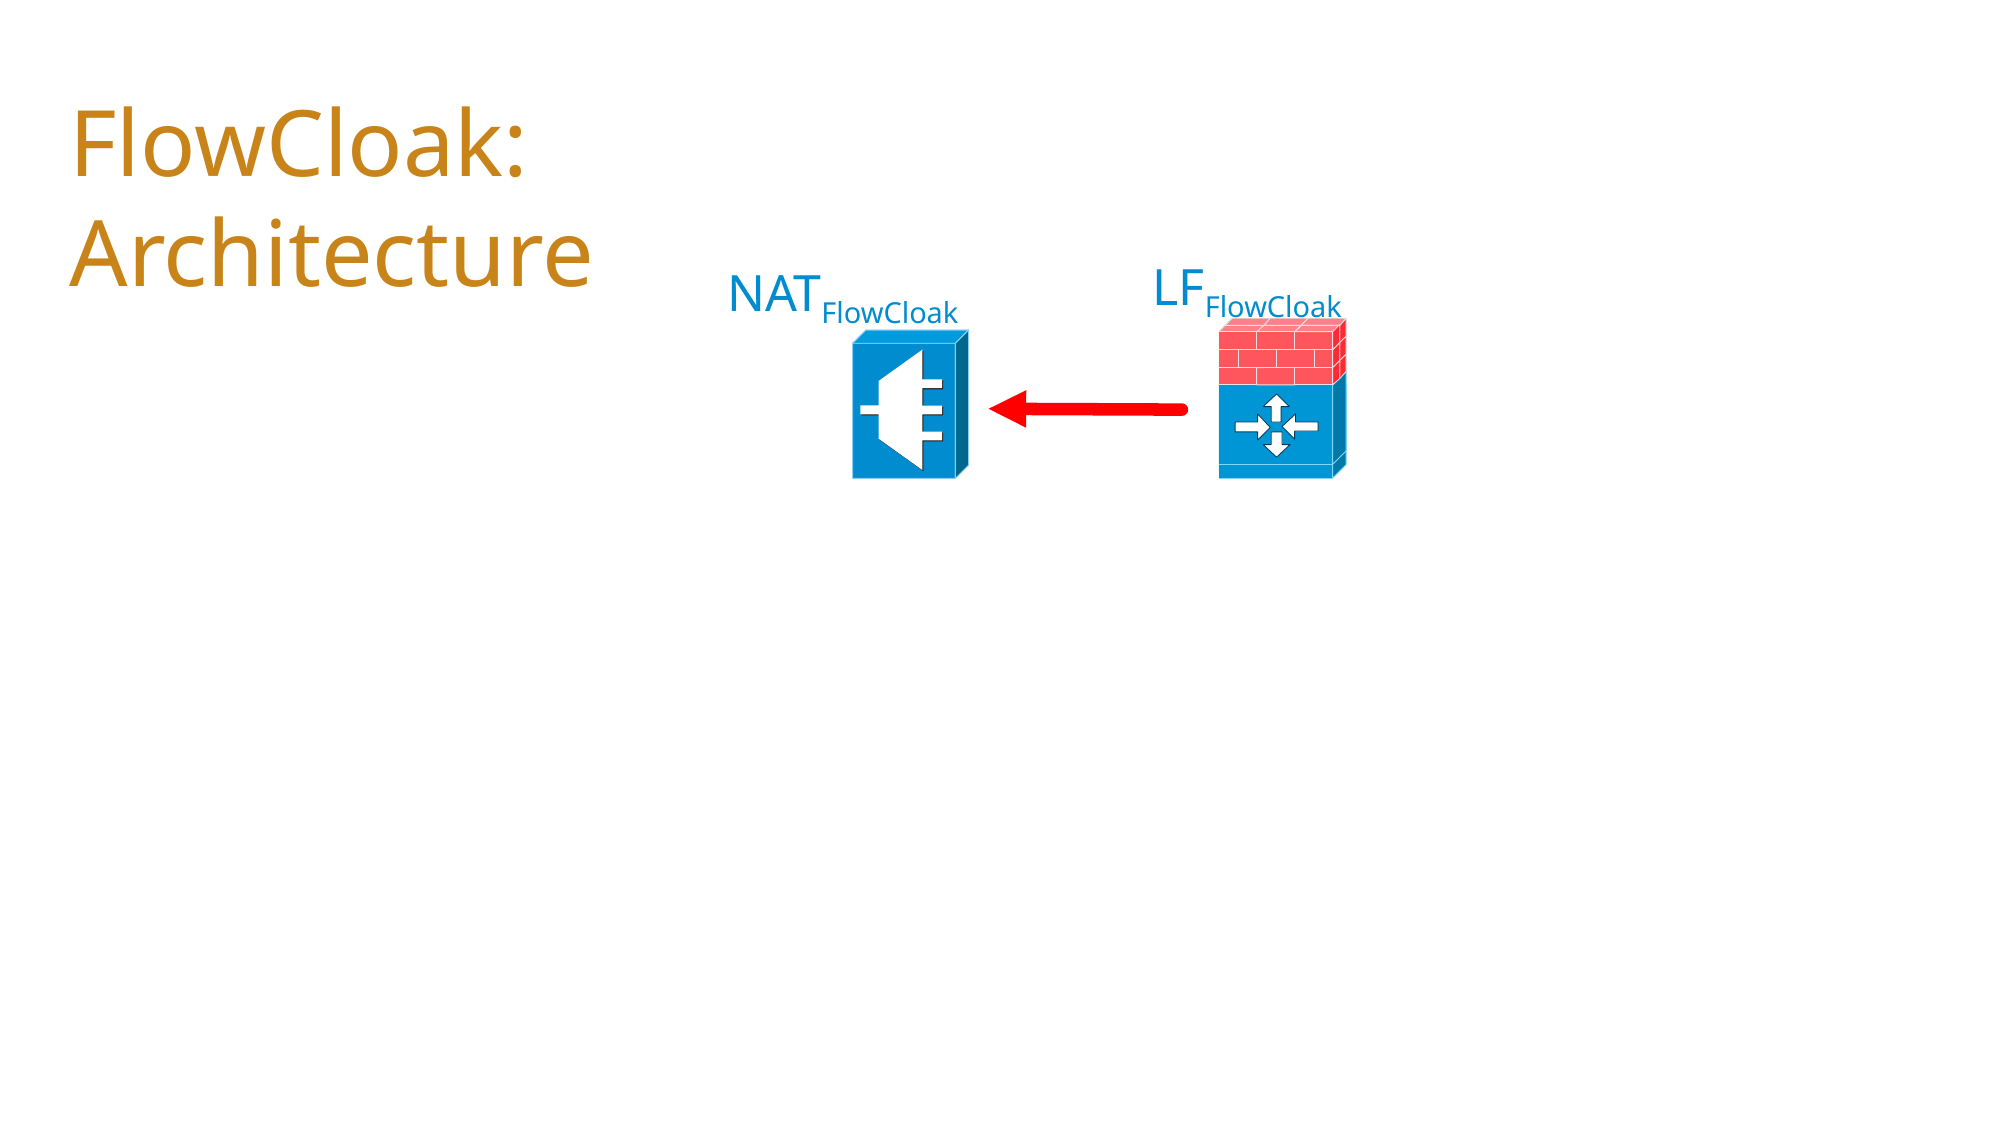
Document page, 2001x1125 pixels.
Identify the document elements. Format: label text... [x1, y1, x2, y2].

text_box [711, 247, 1486, 480]
text_box FlowCloak: Architecture [54, 77, 1254, 313]
